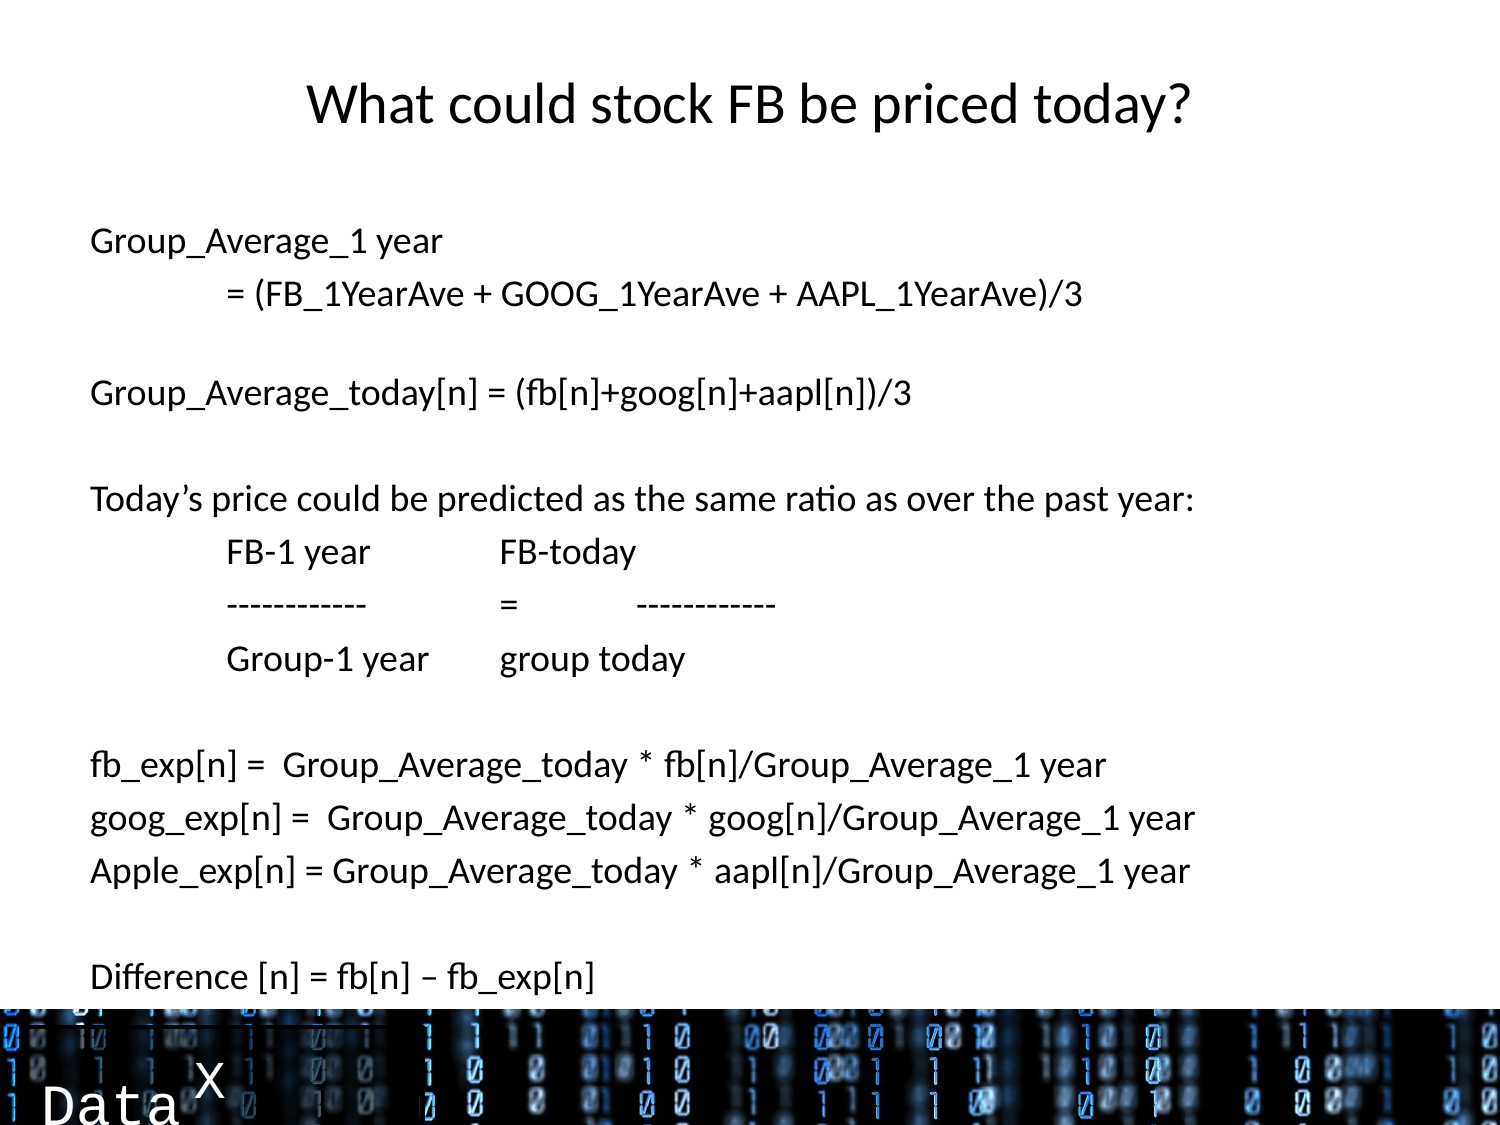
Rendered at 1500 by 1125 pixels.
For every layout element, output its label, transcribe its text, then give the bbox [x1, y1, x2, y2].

title What could stock FB be priced today? [75, 45, 1425, 155]
picture [163, 1120, 171, 1125]
picture [50, 1091, 67, 1121]
list Group_Average_1 year = (FB_1YearAve + GOOG_1YearAve + AAPL_1YearAve)/3 Group_Average_today[n] = (fb[n]+goog[n]+aapl[n])/3 Today’s price could be predicted as the same ratio as over the past year: FB-1 year FB-today ------------ = ------------ Group-1 year group today fb_exp[n] = Group_Average_today * fb[n]/Group_Average_1 year goog_exp[n] = Group_Average_today * goog[n]/Group_Average_1 year Apple_exp[n] = Group_Average_today * aapl[n]/Group_Average_1 year Difference [n] = fb[n] – fb_exp[n] [75, 208, 1425, 1010]
picture [84, 1110, 98, 1122]
picture [93, 1120, 101, 1125]
picture [154, 1110, 168, 1122]
picture [0, 1009, 1500, 1125]
picture [28, 1029, 420, 1125]
